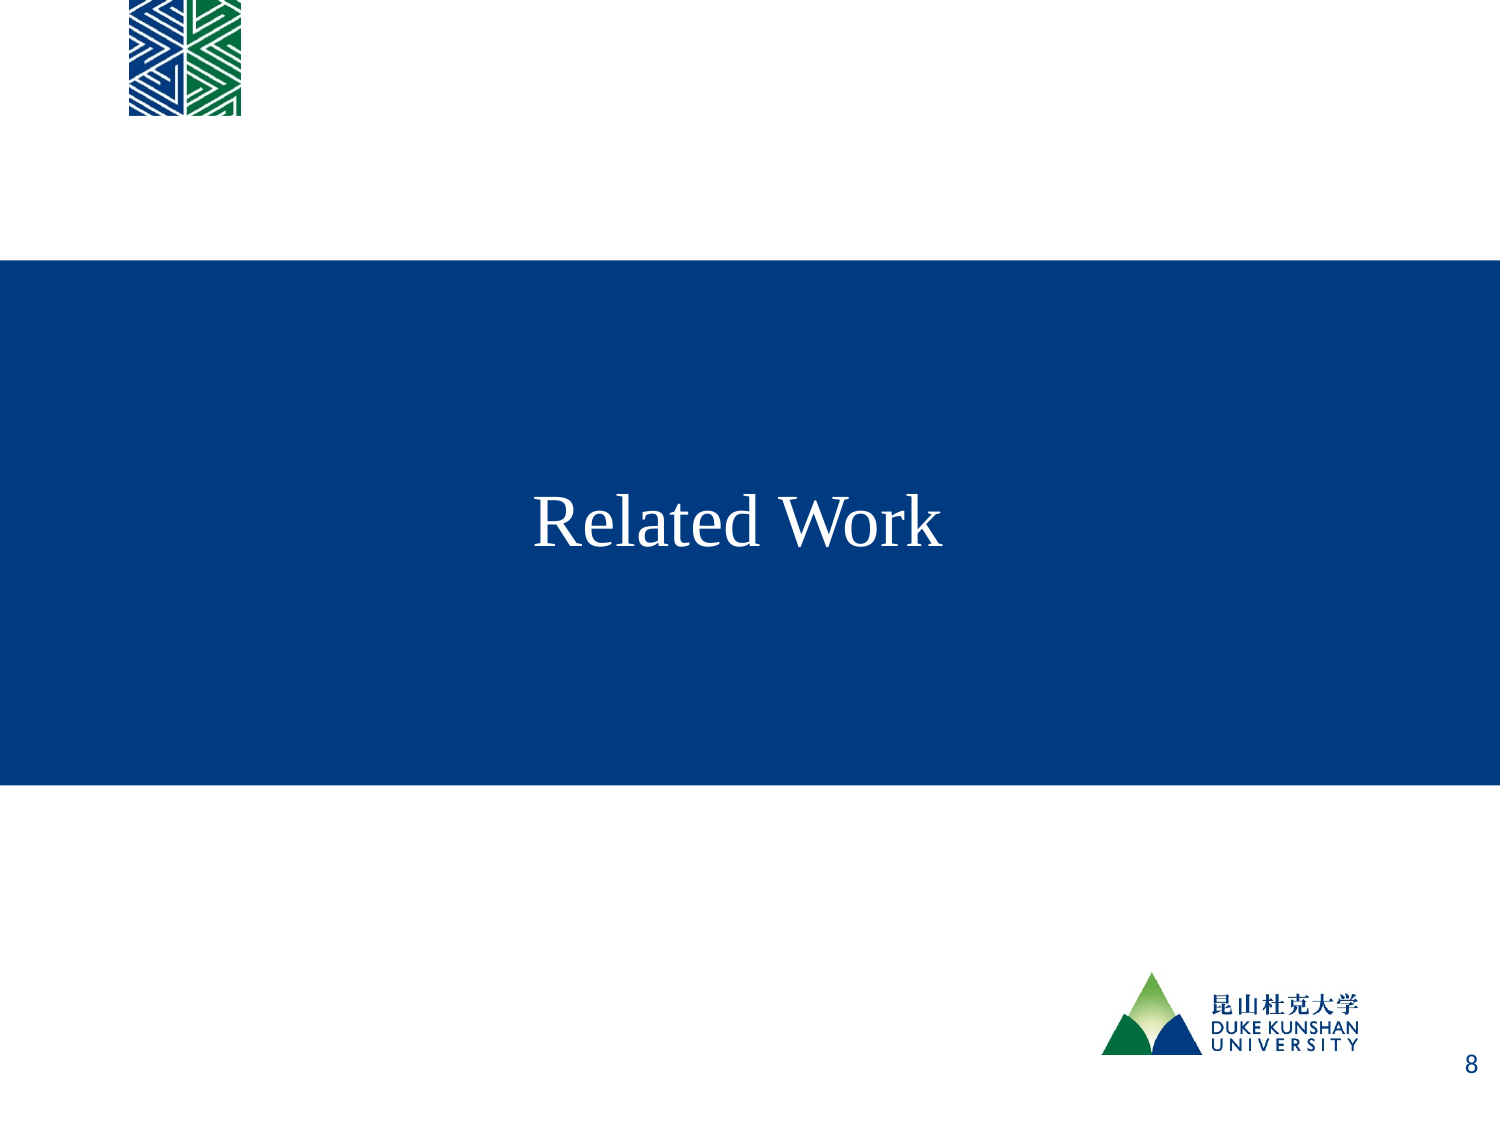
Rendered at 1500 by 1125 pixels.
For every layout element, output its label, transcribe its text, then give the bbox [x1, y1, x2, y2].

title Related Work [256, 474, 1219, 602]
picture [1101, 972, 1358, 1055]
slide_number 8 [1403, 1038, 1494, 1125]
picture [129, 0, 241, 116]
